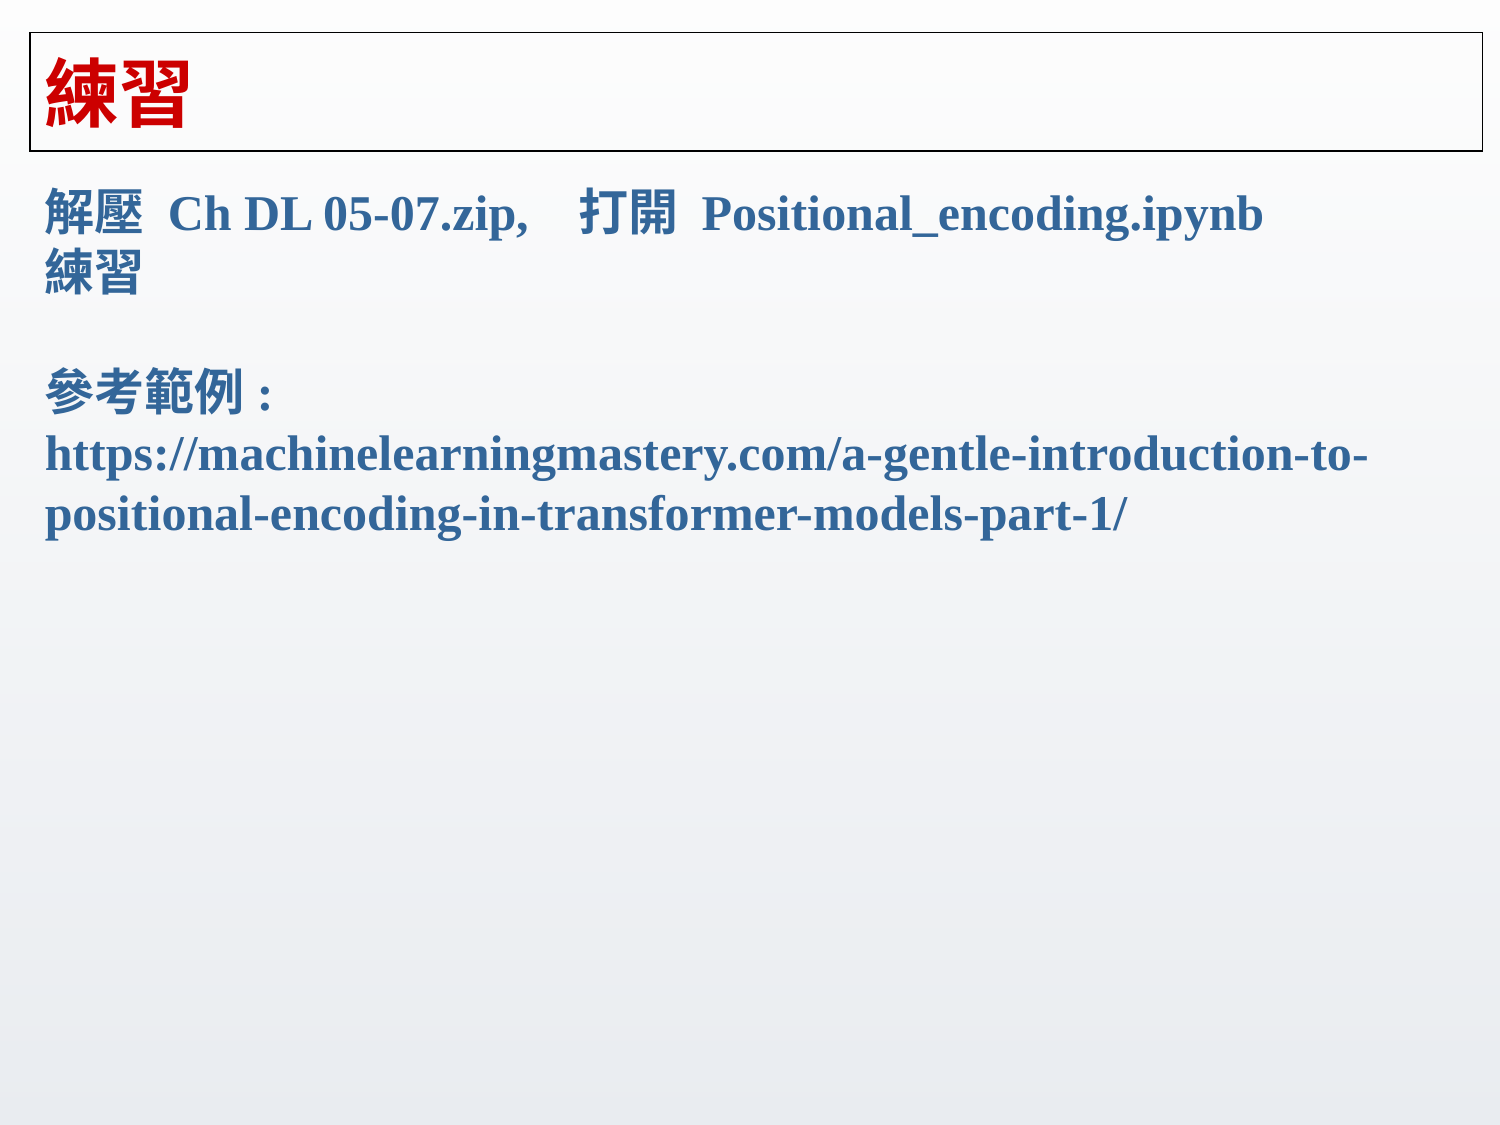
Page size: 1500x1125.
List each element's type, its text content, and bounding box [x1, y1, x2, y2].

list 解壓 Ch DL 05-07.zip, 打開 Positional_encoding.ipynb 練習 參考範例: https://machinelearningmastery.com/a-gentle-introduction-to-positional-encoding-in-transformer-models-part-1/ [29, 172, 1483, 1059]
title 練習 [29, 32, 1483, 152]
